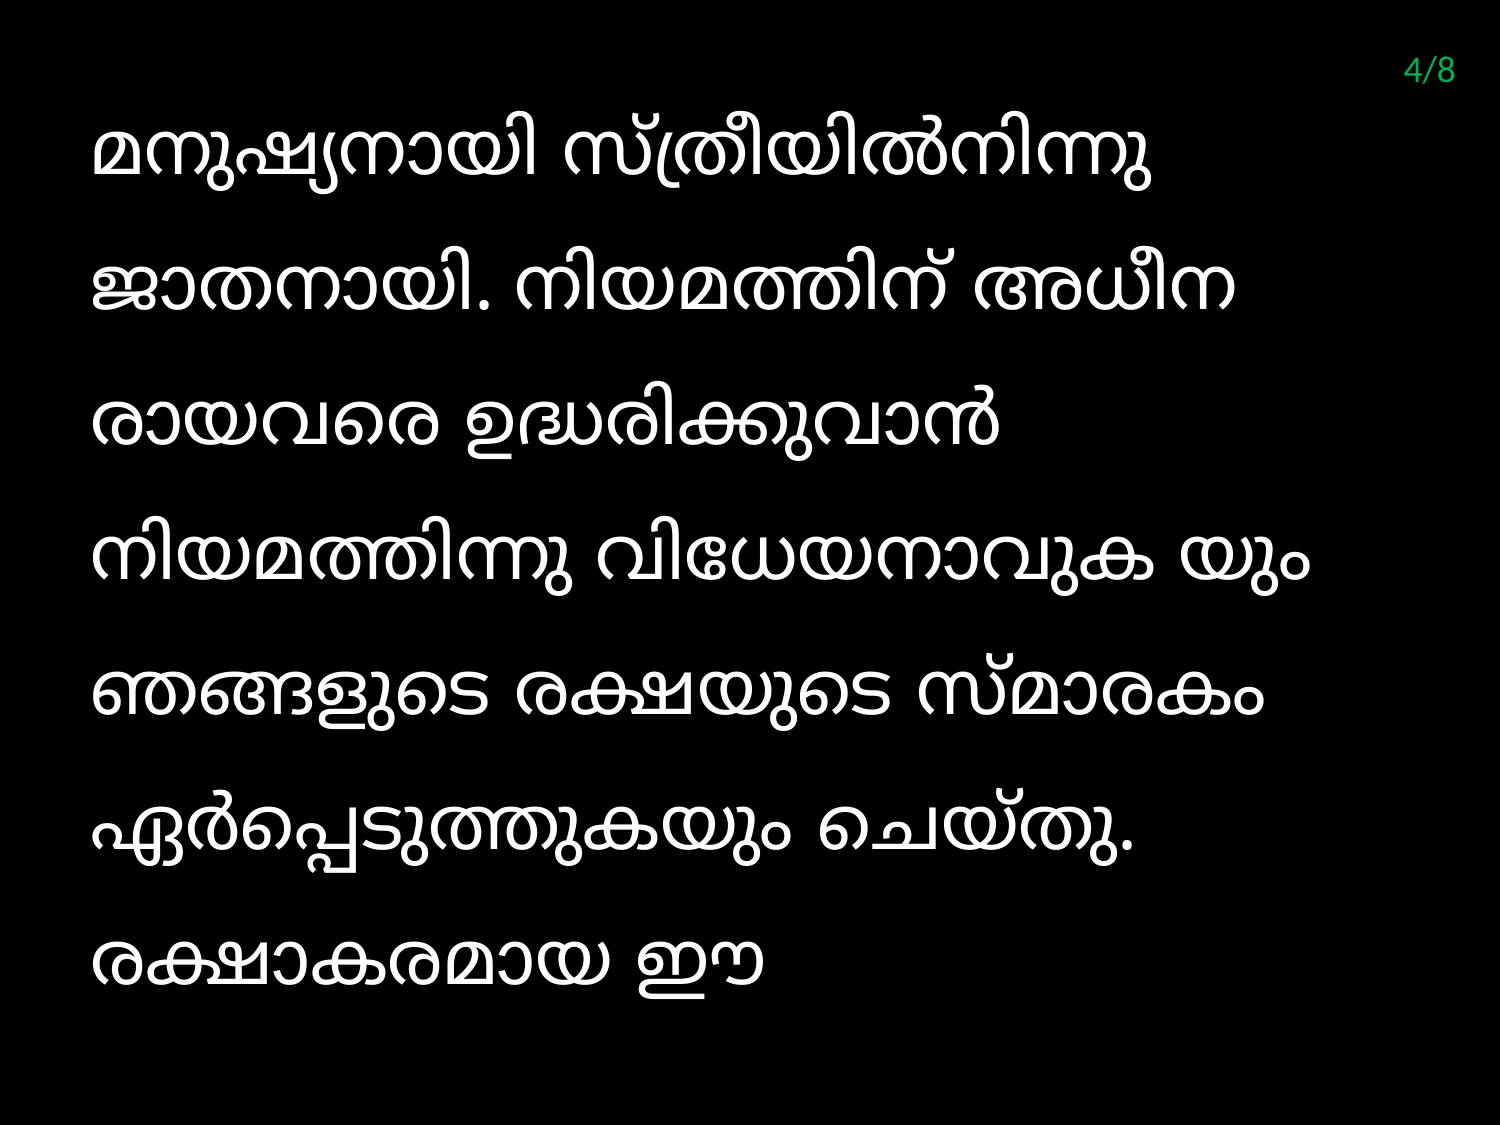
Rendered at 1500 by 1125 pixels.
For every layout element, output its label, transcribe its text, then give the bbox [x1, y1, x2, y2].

text_box 4/8 [1388, 37, 1471, 98]
list മനുഷ്യനായി സ്ത്രീയില്‍നിന്നു ജാതനായി. നിയമത്തിന് അധീന രായവരെ ഉദ്ധരിക്കുവാന്‍ നിയമത്തിന്നു വിധേയനാവുക യും ഞങ്ങളുടെ രക്ഷയുടെ സ്മാരകം ഏര്‍പ്പെടുത്തുകയും ചെയ്തു. രക്ഷാകരമായ ഈ [75, 50, 1425, 1005]
